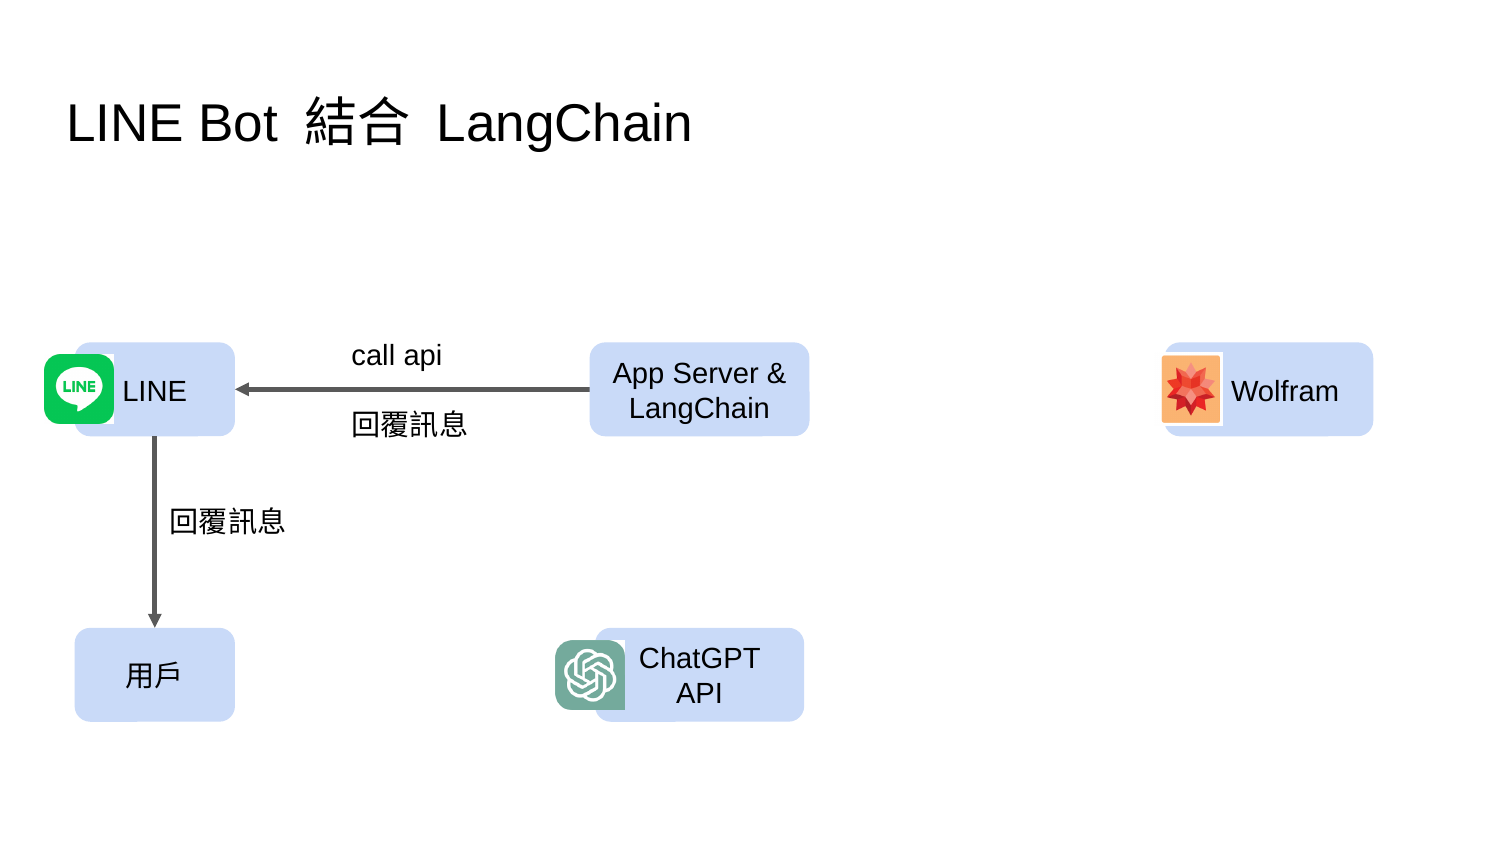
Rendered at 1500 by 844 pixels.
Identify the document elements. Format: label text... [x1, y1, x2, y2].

text_box LINE [75, 342, 235, 437]
text_box ChatGPT API [596, 627, 805, 722]
picture [555, 640, 625, 710]
text_box 回覆訊息 [159, 488, 388, 554]
title LINE Bot 結合 LangChain [51, 72, 1449, 167]
text_box call api 回覆訊息 [336, 321, 534, 388]
picture [1153, 352, 1224, 427]
text_box Wolfram [1165, 342, 1374, 437]
picture [44, 354, 114, 424]
text_box call api 回覆訊息 [336, 398, 534, 456]
text_box App Server & LangChain [589, 342, 810, 437]
text_box 用戶 [74, 627, 235, 722]
